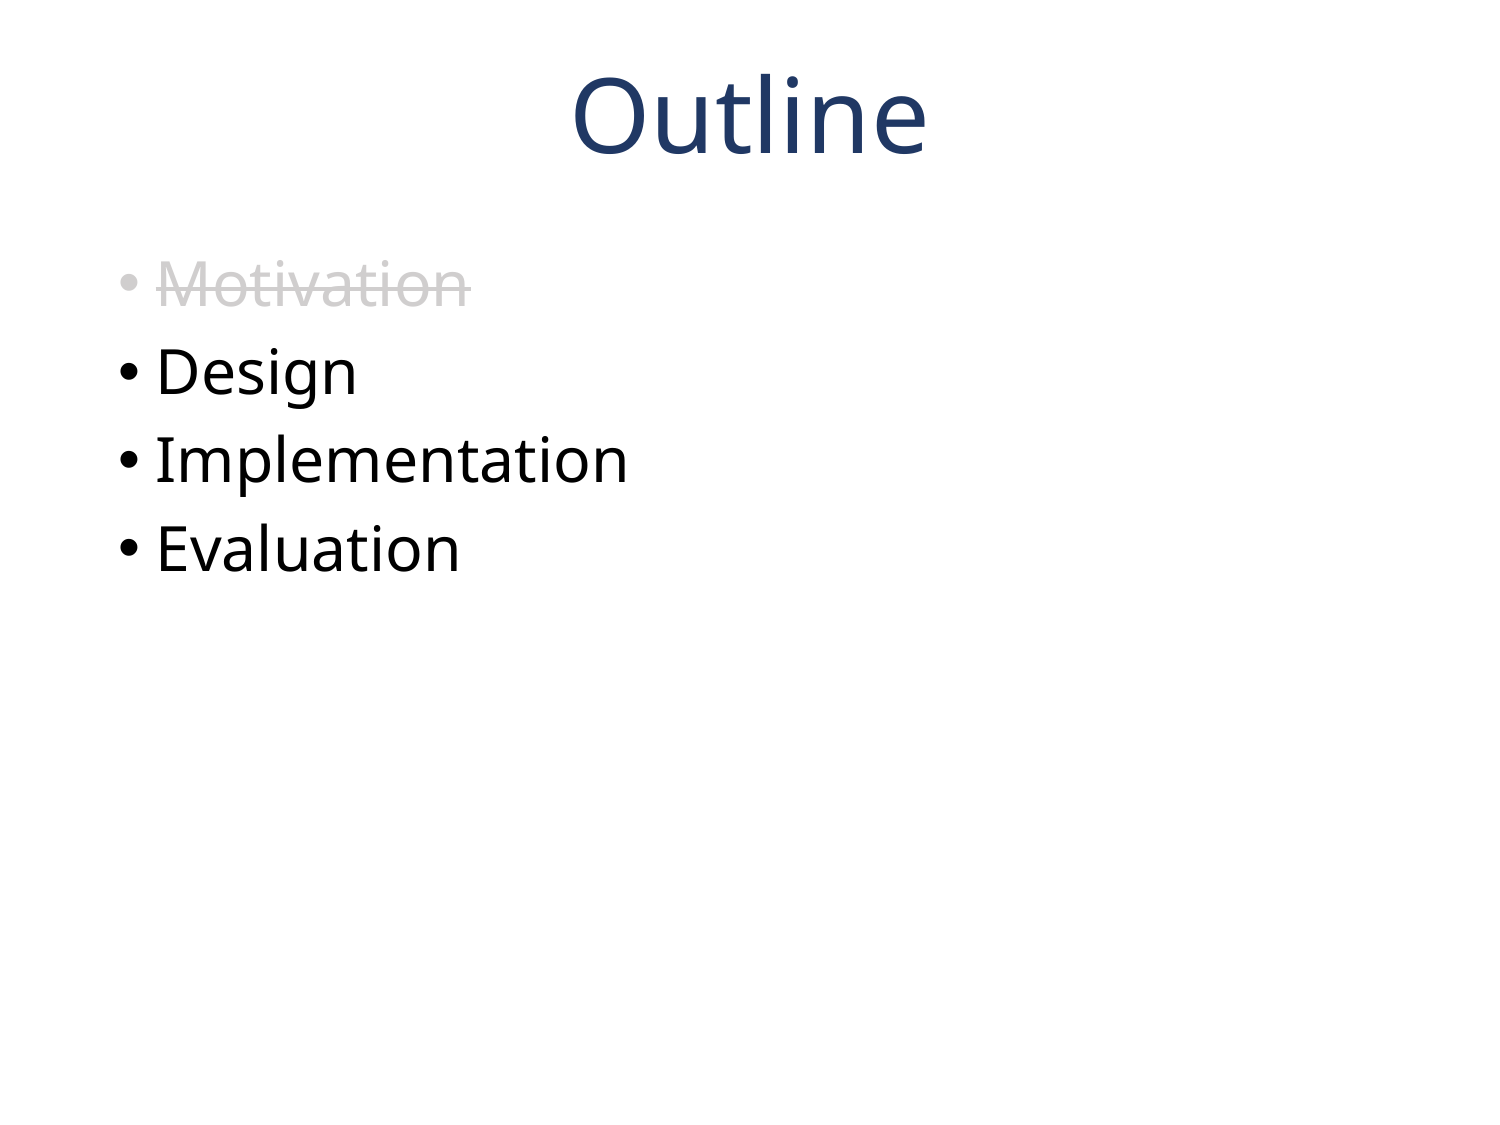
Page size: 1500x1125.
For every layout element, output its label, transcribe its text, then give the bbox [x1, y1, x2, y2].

title Outline [103, 45, 1397, 195]
list Motivation Design Implementation Evaluation [103, 244, 1397, 959]
